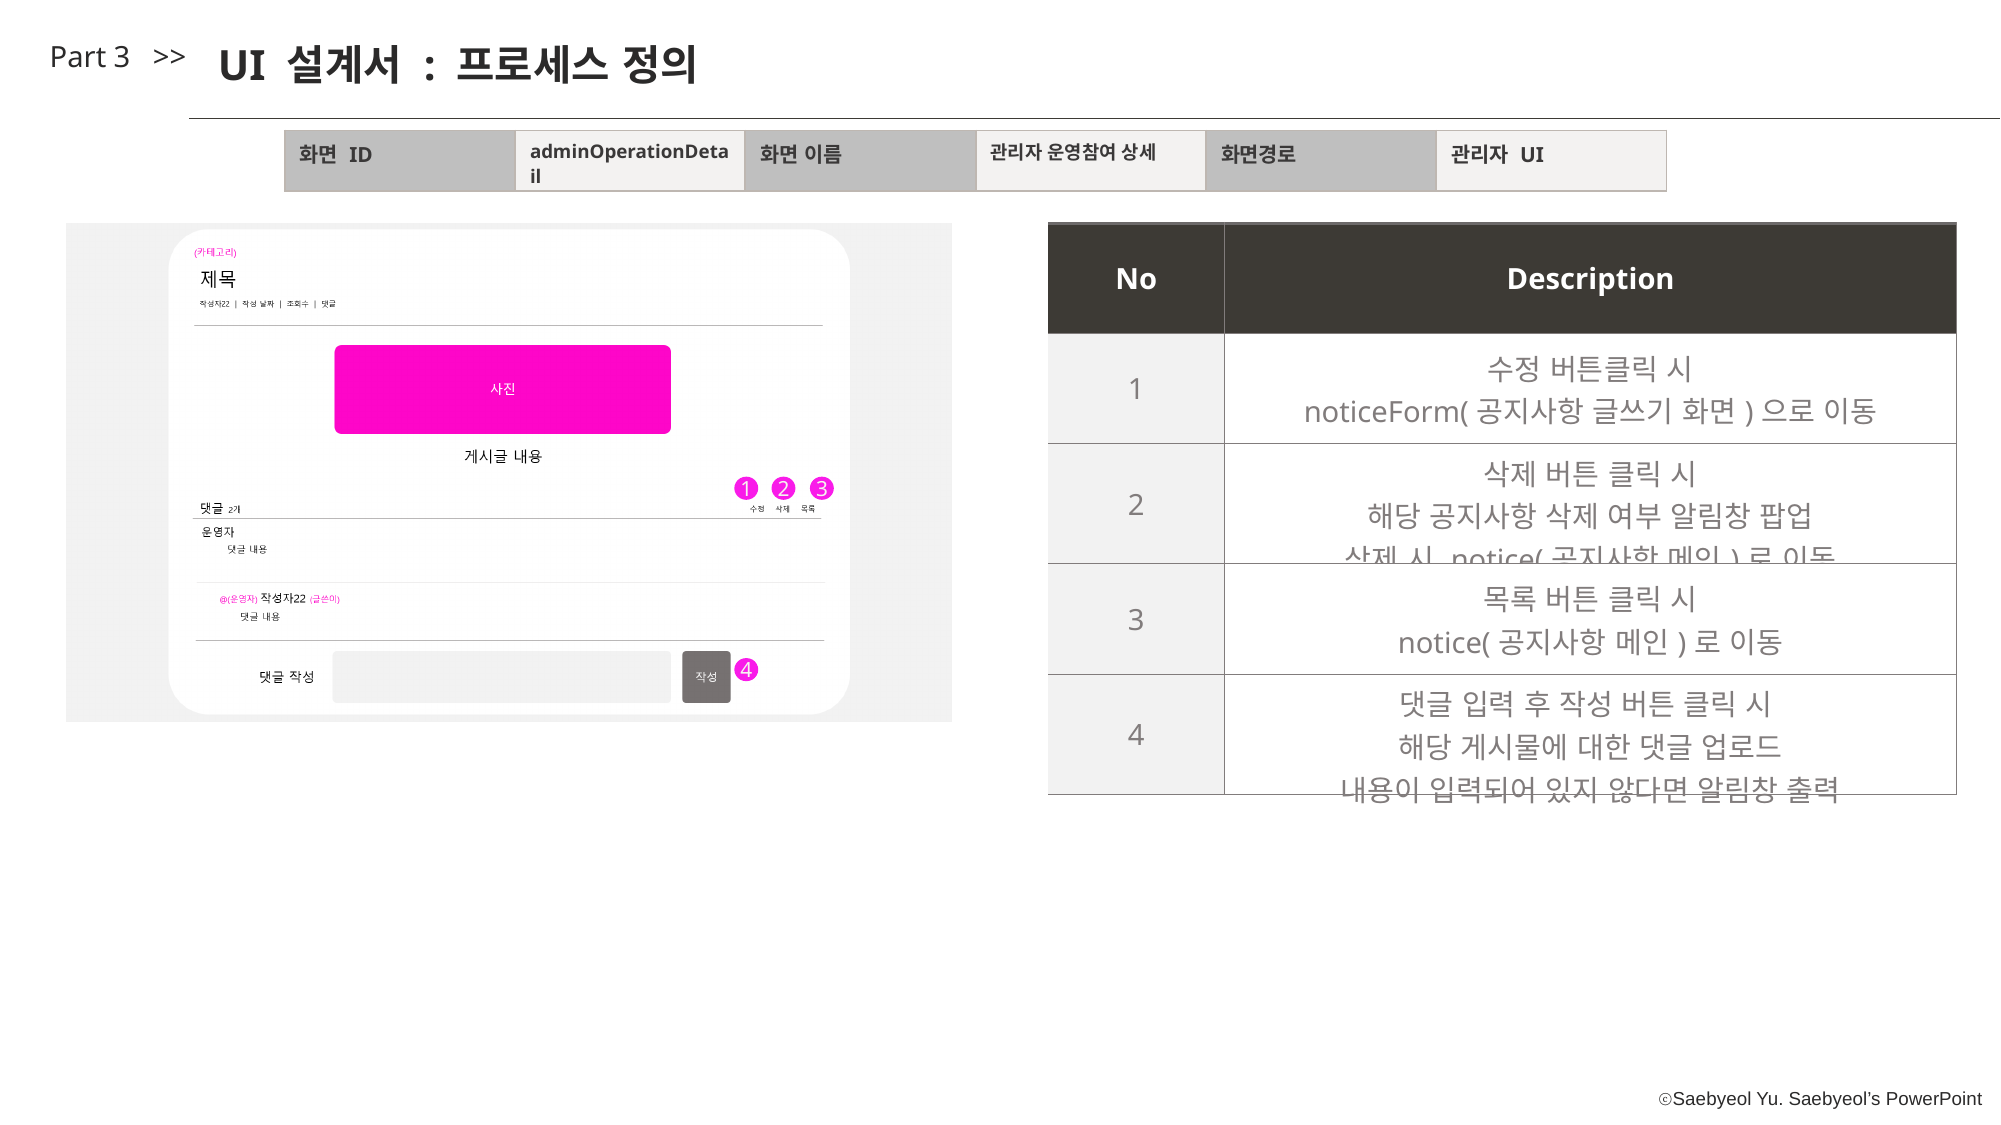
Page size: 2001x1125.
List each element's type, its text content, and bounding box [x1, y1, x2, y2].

table_header 관리자 UI [1437, 131, 1666, 190]
table_cell 댓글 입력 후 작성 버튼 클릭 시 해당 게시물에 대한 댓글 업로드 내용이 입력되어 있지 않다면 알림창 출력 [1225, 675, 1956, 794]
table_cell 2 [1048, 444, 1224, 563]
table_header 화면 ID [286, 131, 514, 190]
text_box Part 3 >> [34, 30, 202, 81]
table_cell 목록 버튼 클릭 시 notice(공지사항 메인)로 이동 [1225, 564, 1956, 674]
table_cell 수정 버튼클릭 시 noticeForm(공지사항 글쓰기 화면)으로 이동 [1225, 334, 1956, 443]
text_box UI 설계서 : 프로세스 정의 [203, 31, 714, 97]
table_cell 4 [1048, 675, 1224, 794]
table_header 화면경로 [1207, 131, 1435, 190]
table_header No [1048, 225, 1224, 333]
table_header Description [1225, 225, 1956, 333]
table_header adminOperationDetail [516, 131, 744, 190]
table_header 관리자 운영참여 상세 [977, 131, 1205, 190]
picture [65, 223, 952, 722]
table_cell 삭제 버튼 클릭 시 해당 공지사항 삭제 여부 알림창 팝업 삭제 시 notice(공지사항 메인)로 이동 [1225, 444, 1956, 563]
table_header 화면 이름 [746, 131, 975, 190]
table_cell 3 [1048, 564, 1224, 674]
table_cell 1 [1048, 334, 1224, 443]
